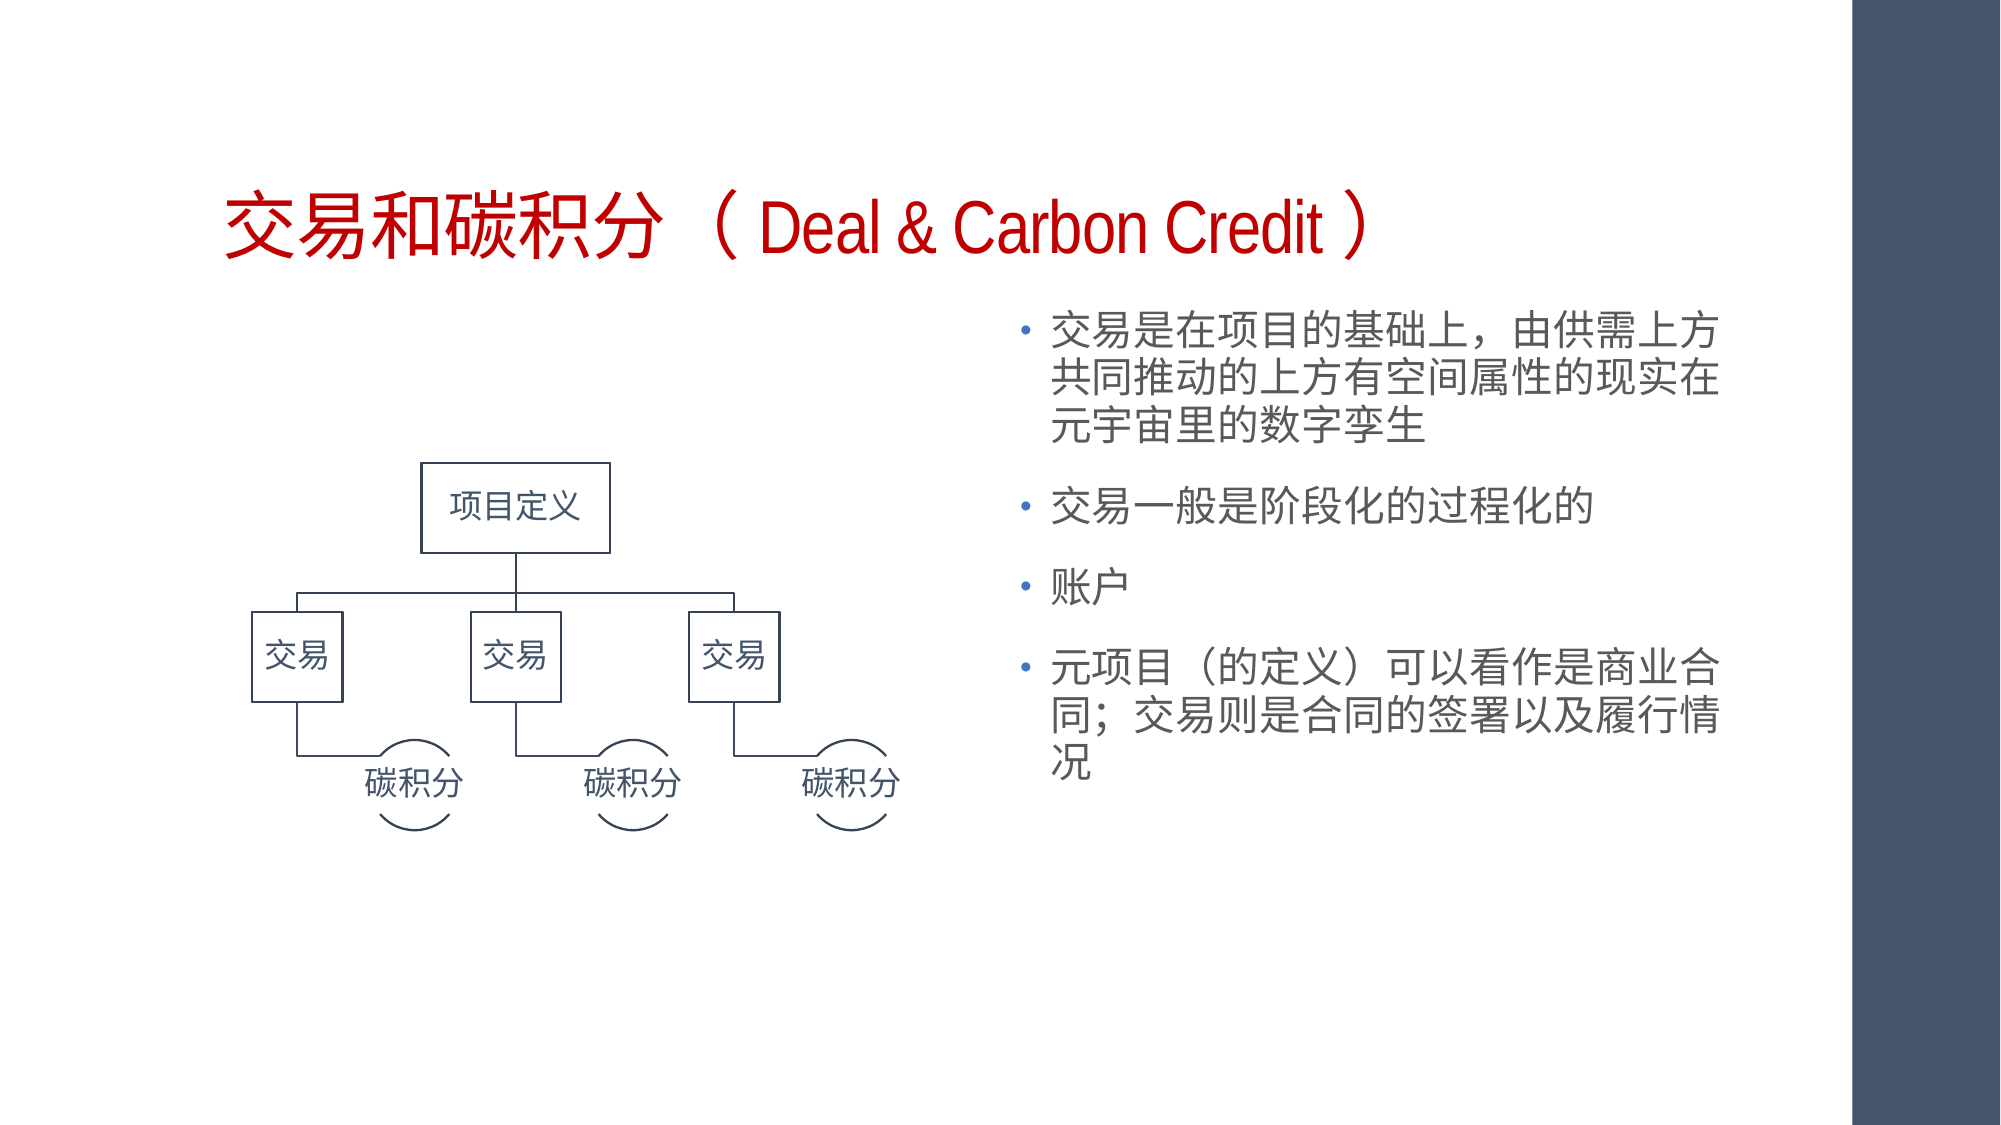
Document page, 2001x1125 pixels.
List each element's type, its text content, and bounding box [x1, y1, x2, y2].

list 交易是在项目的基础上，由供需上方共同推动的上方有空间属性的现实在元宇宙里的数字孪生 交易一般是阶段化的过程化的 账户 元项目（的定义）可以看作是商业合同；交易则是合同的签署以及履行情况 [1005, 299, 1740, 1014]
title 交易和碳积分（Deal & Carbon Credit） [206, 43, 1797, 278]
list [206, 299, 943, 1015]
